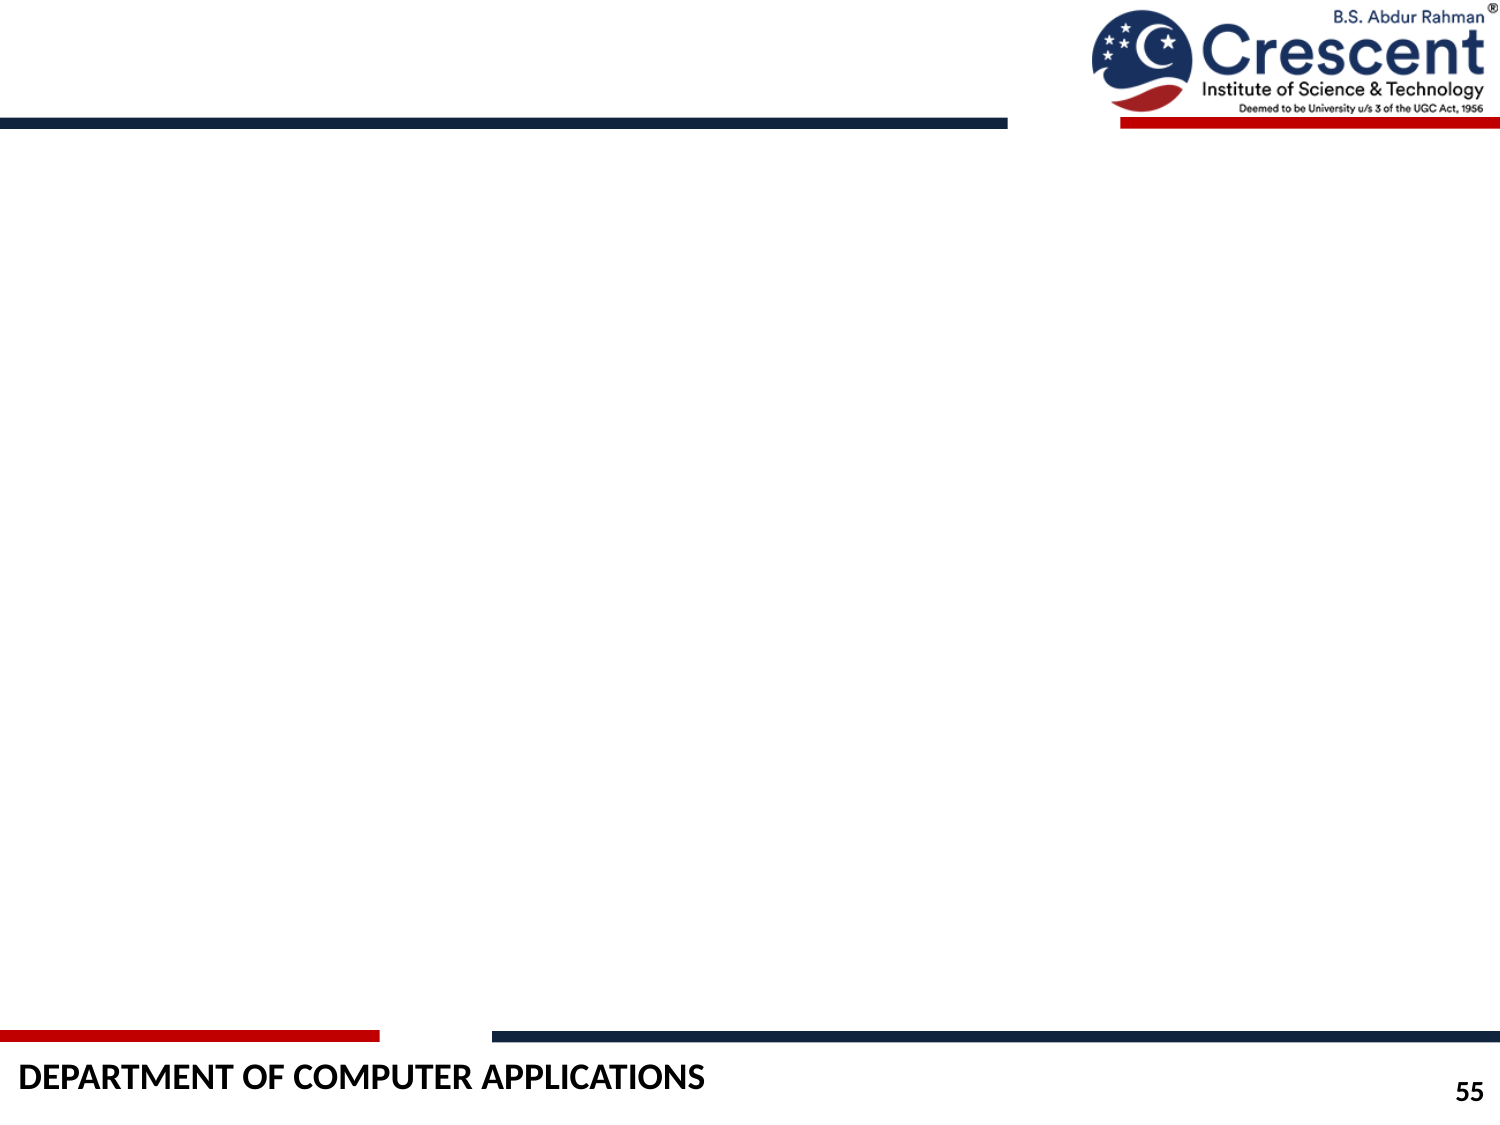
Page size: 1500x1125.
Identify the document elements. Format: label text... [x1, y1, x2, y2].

text_box DEPARTMENT OF COMPUTER APPLICATIONS [3, 1044, 722, 1105]
text_box [0, 116, 1010, 131]
text_box [1118, 120, 1500, 131]
text_box [490, 1029, 1500, 1044]
picture [1092, 2, 1498, 114]
slide_number 55 [1149, 1059, 1500, 1120]
text_box [0, 1028, 382, 1044]
